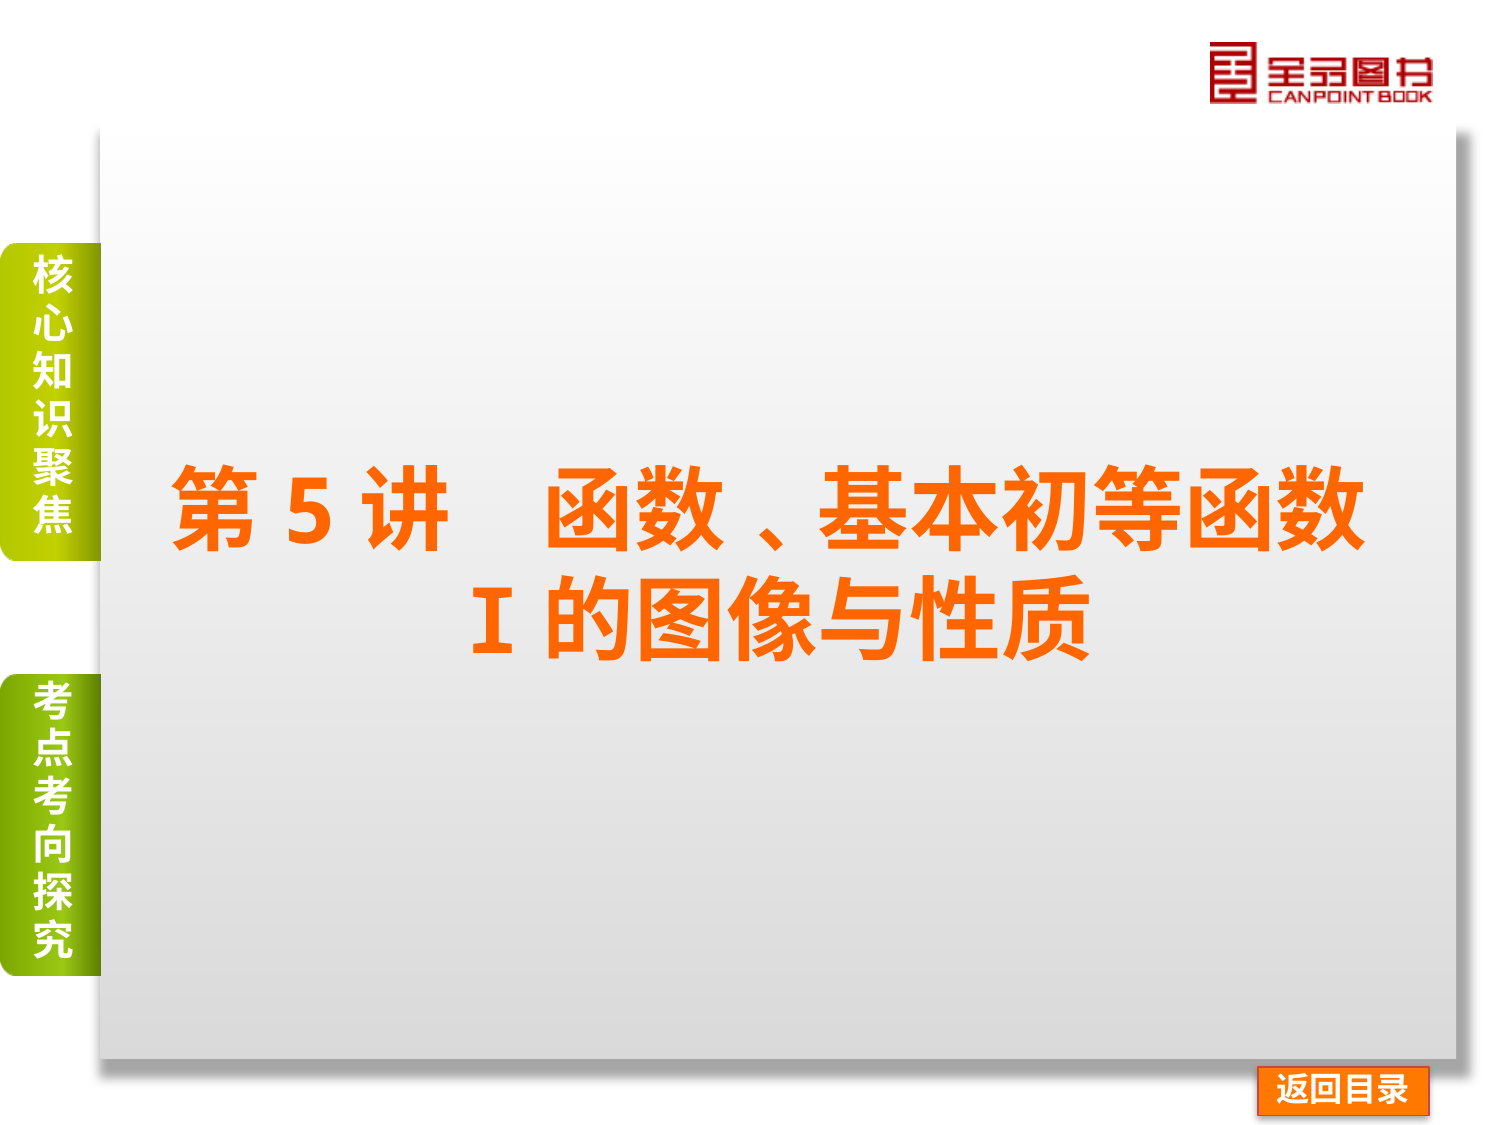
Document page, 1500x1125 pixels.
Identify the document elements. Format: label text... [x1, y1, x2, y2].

picture [0, 673, 101, 977]
picture [1210, 42, 1433, 104]
text_box 第5讲 函数﹑基本初等函数I的图像与性质 [147, 444, 1412, 679]
picture [0, 243, 101, 561]
text_box 返回目录 [1257, 1066, 1430, 1116]
